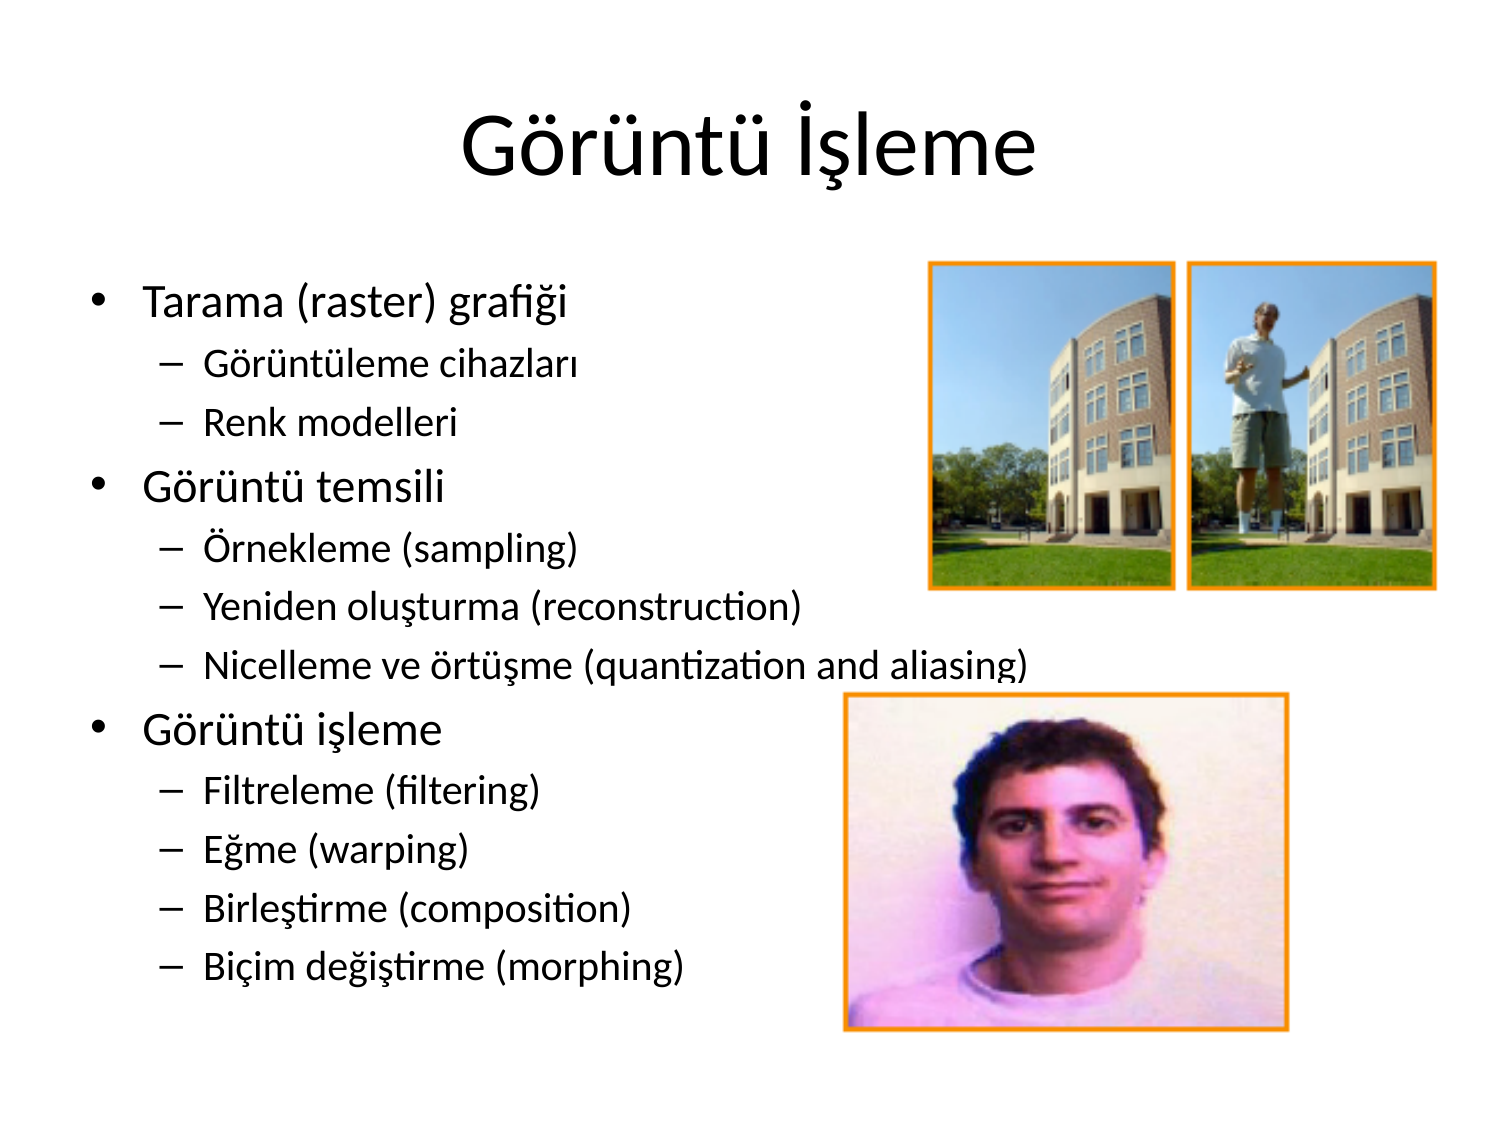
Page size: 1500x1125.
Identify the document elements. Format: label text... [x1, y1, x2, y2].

picture [915, 255, 1451, 598]
list Tarama (raster) grafiği Görüntüleme cihazları Renk modelleri Görüntü temsili Örnekleme (sampling) Yeniden oluşturma (reconstruction) Nicelleme ve örtüşme (quantization and aliasing) Görüntü işleme Filtreleme (filtering) Eğme (warping) Birleştirme (composition) Biçim değiştirme (morphing) [75, 262, 1425, 1005]
picture [834, 683, 1300, 1040]
title Görüntü İşleme [75, 45, 1425, 233]
